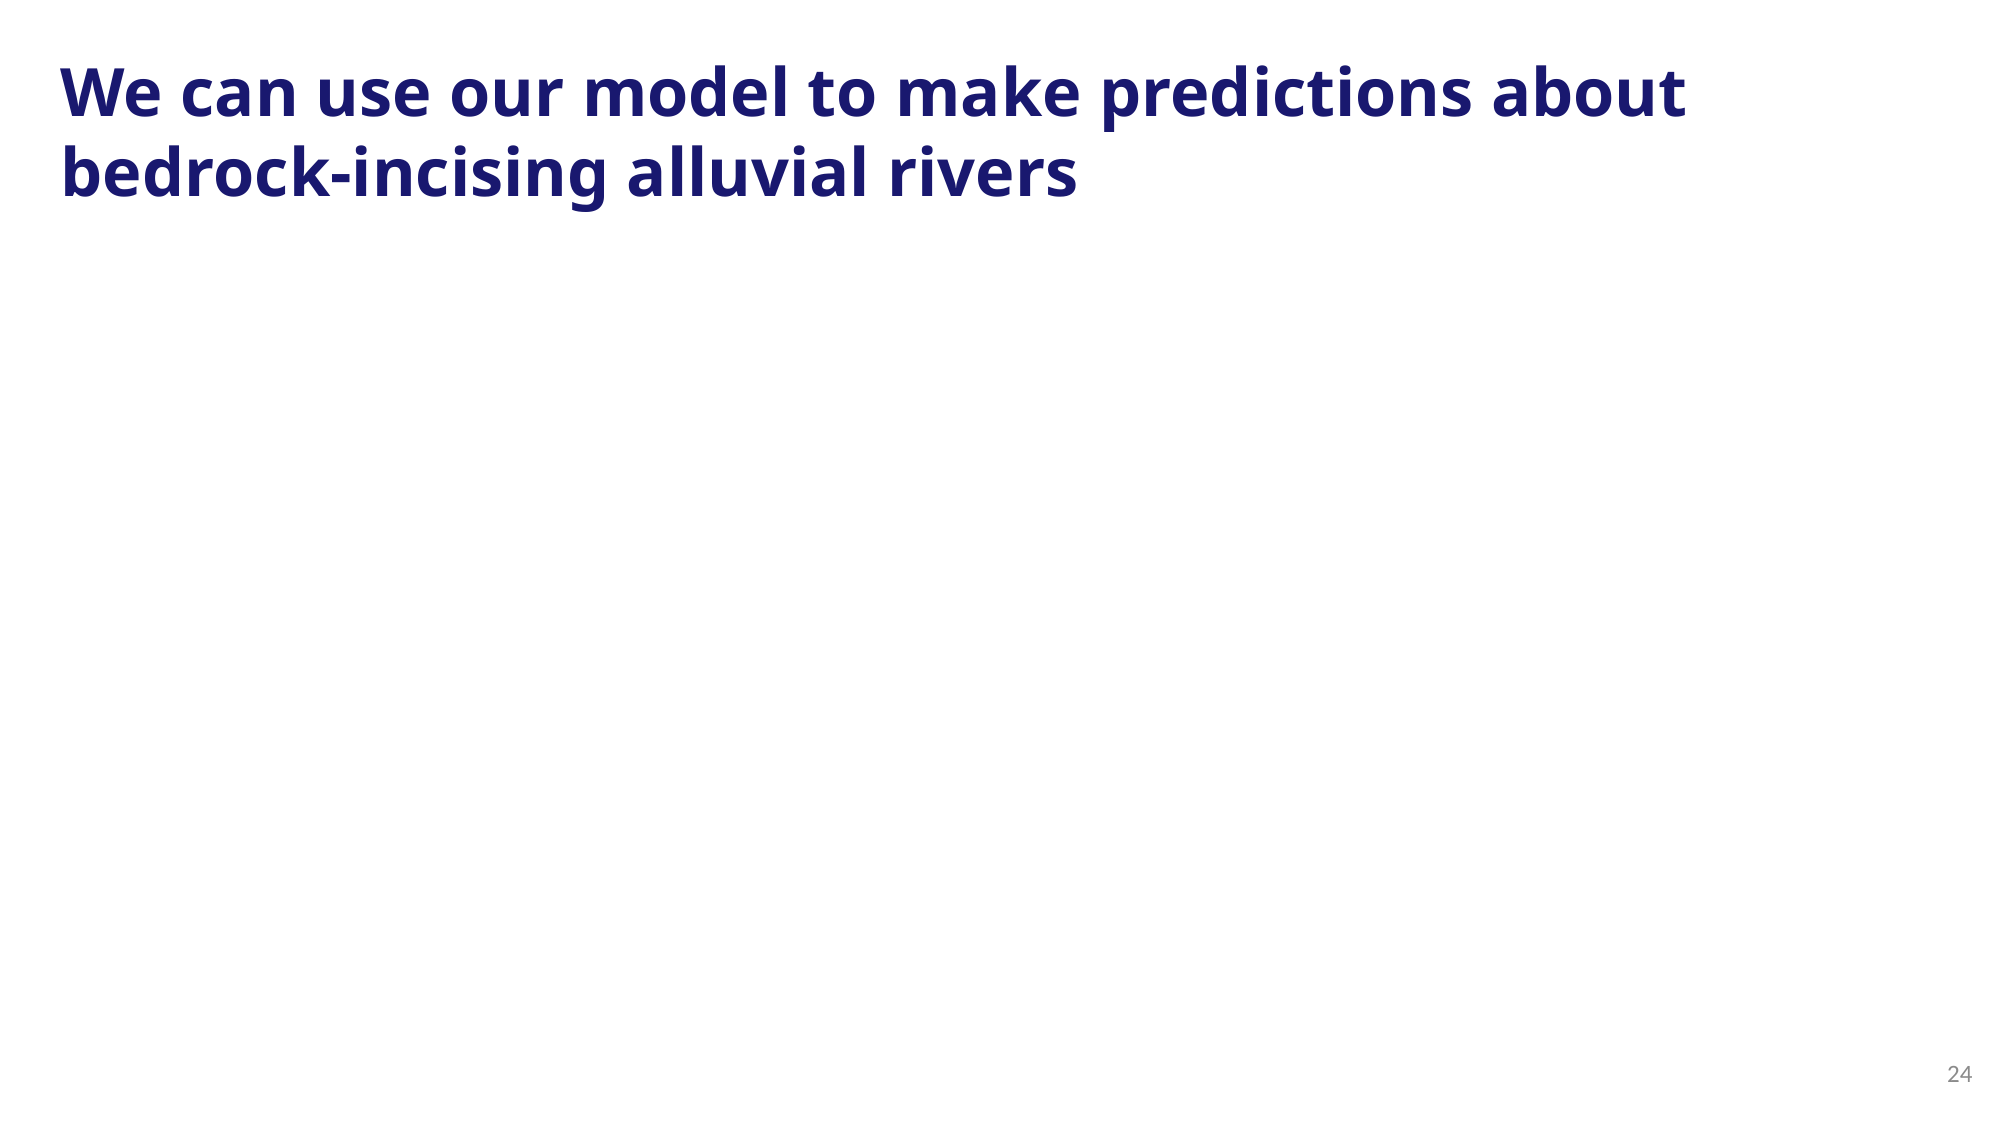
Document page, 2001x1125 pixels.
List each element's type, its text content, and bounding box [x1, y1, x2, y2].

slide_number 24 [1923, 1042, 1988, 1103]
text_box We can use our model to make predictions about bedrock-incising alluvial rivers [45, 42, 1955, 218]
